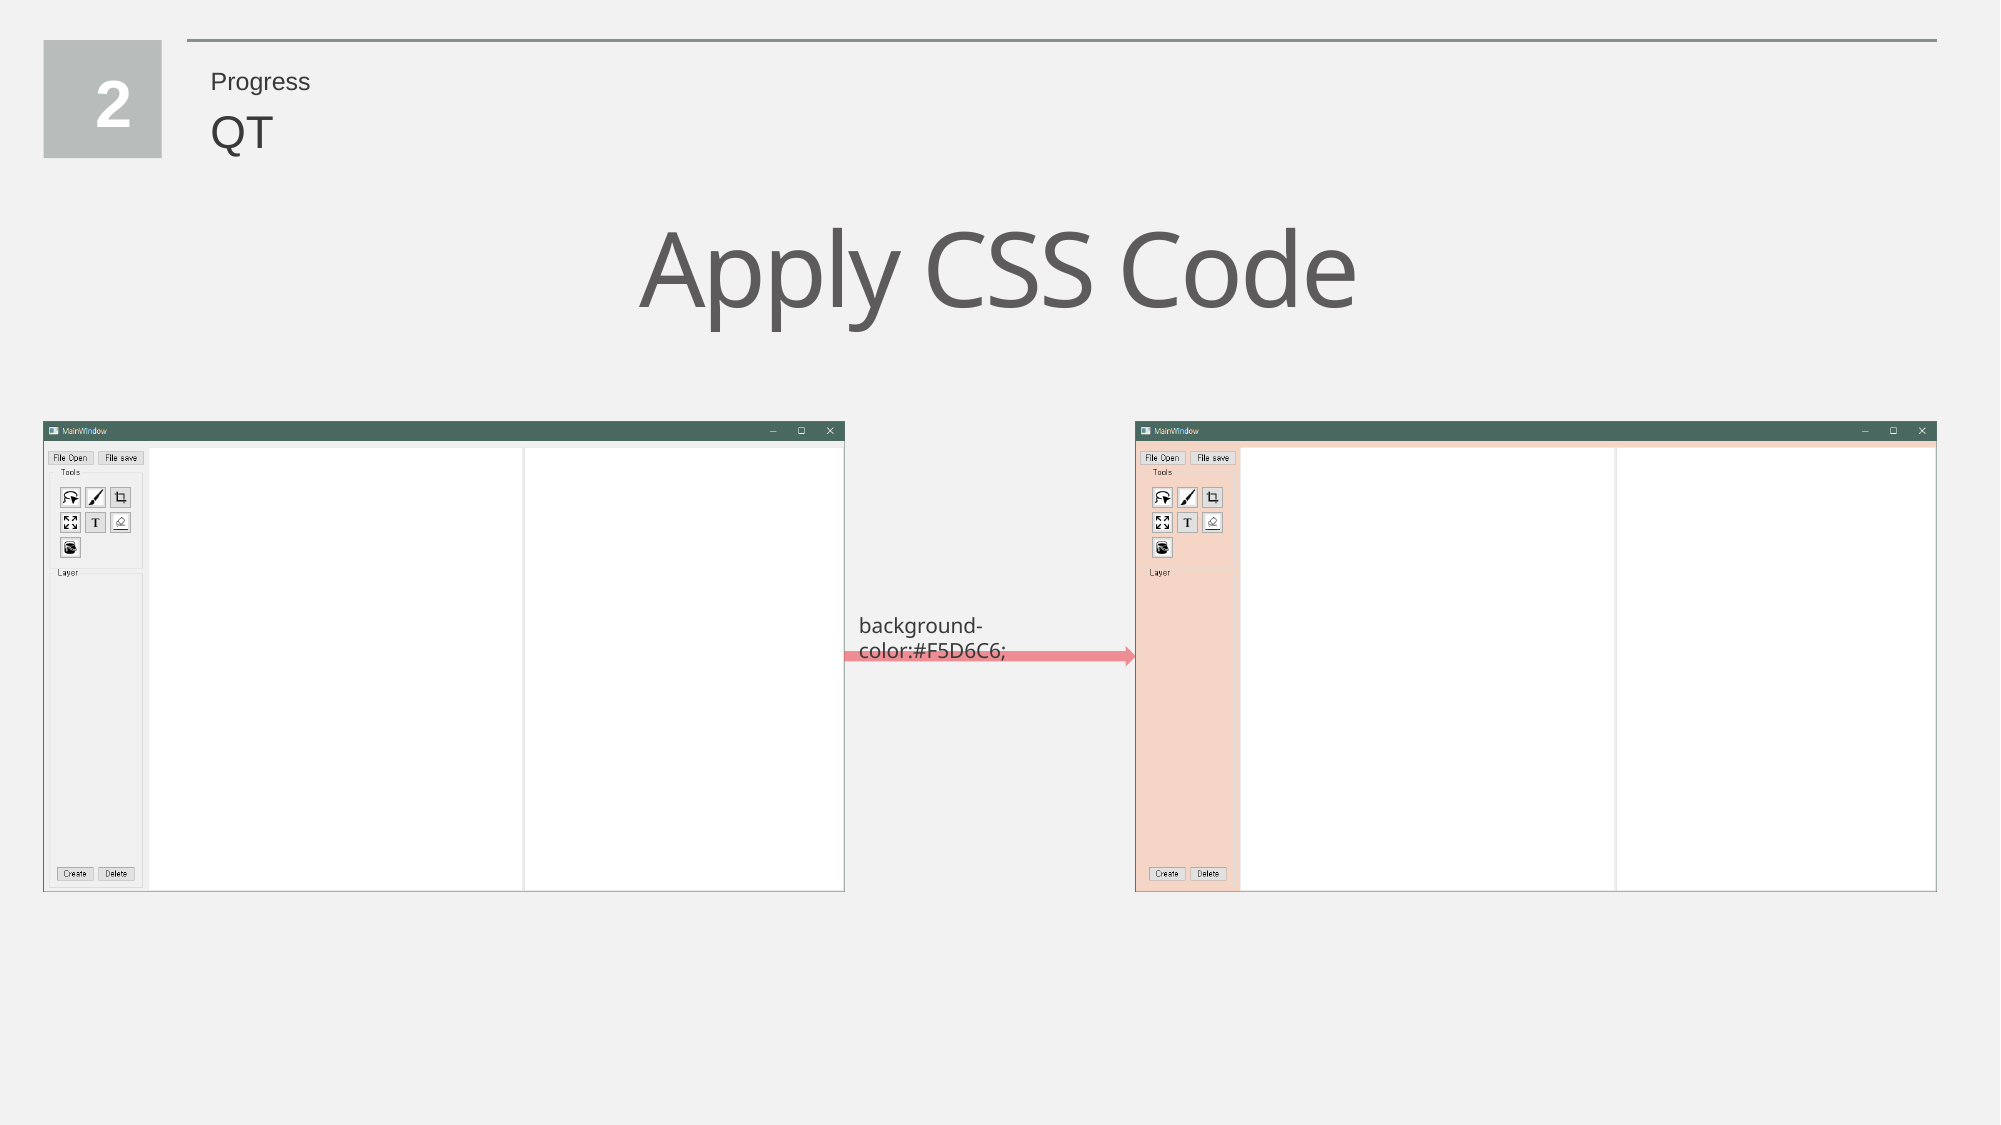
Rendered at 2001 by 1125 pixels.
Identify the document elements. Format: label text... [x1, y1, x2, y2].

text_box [194, 57, 377, 167]
text_box Apply CSS Code [624, 195, 1375, 336]
picture [43, 421, 845, 892]
text_box [42, 39, 163, 159]
picture [1135, 421, 1937, 892]
text_box 2 [80, 52, 123, 148]
text_box background-color:#F5D6C6; [845, 605, 1135, 671]
